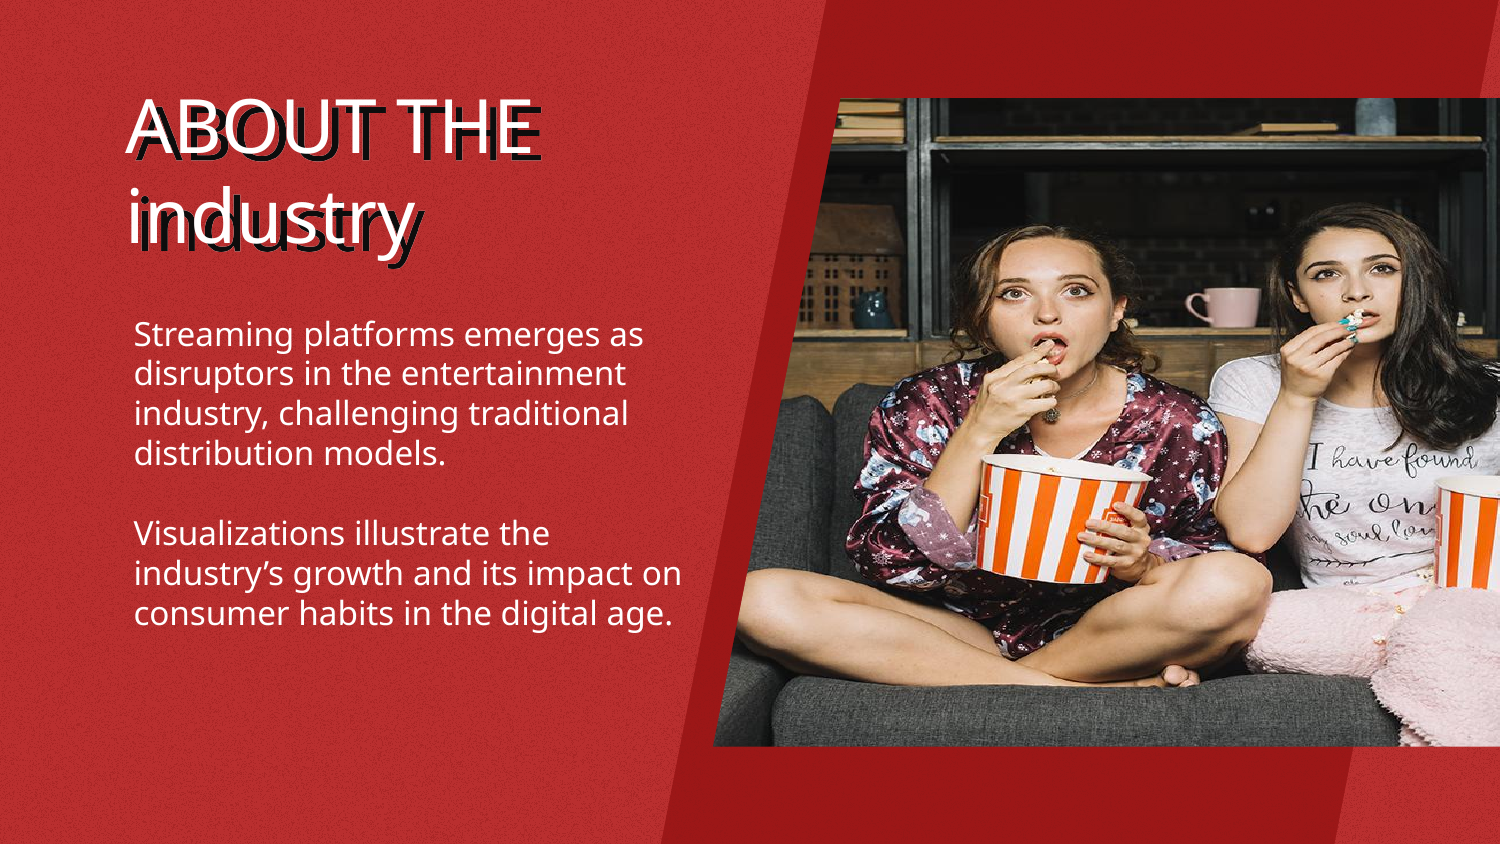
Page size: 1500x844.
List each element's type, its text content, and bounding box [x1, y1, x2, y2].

list Streaming platforms emerges as disruptors in the entertainment industry, challenging traditional distribution models. Visualizations illustrate the industry’s growth and its impact on consumer habits in the digital age. [118, 250, 707, 695]
picture [712, 97, 1500, 747]
title ABOUT THE industry [110, 63, 708, 161]
